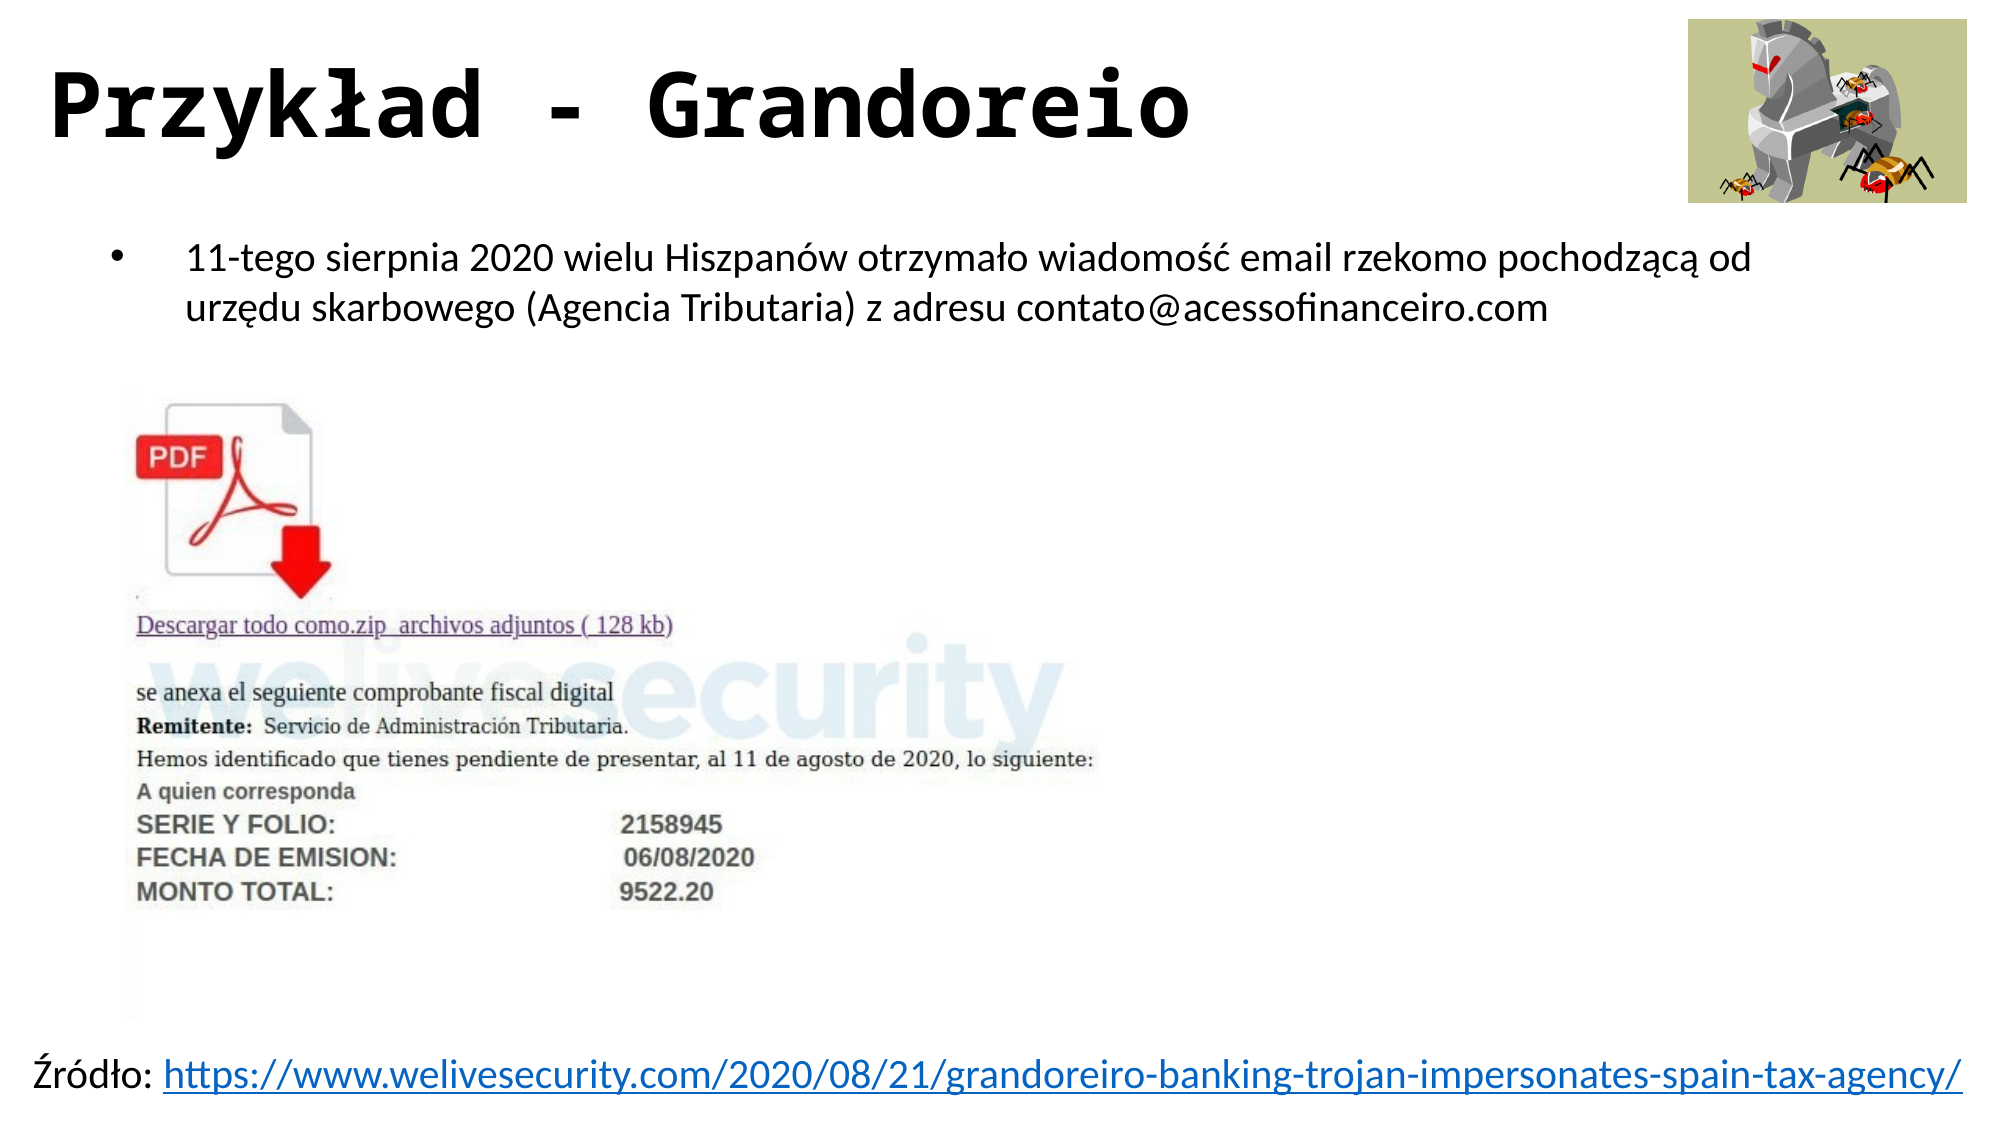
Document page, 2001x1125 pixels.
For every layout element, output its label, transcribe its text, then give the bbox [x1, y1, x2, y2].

text_box 11-tego sierpnia 2020 wielu Hiszpanów otrzymało wiadomość email rzekomo pochodzącą od urzędu skarbowego (Agencia Tributaria) z adresu contato@acessofinanceiro.com [95, 222, 1851, 388]
text_box Źródło: https://www.welivesecurity.com/2020/08/21/grandoreiro-banking-trojan-impersonates-spain-tax-agency/ [18, 1039, 2000, 1105]
picture [123, 366, 1276, 1020]
picture [1688, 19, 1967, 203]
title Przykład - Grandoreio [33, 0, 1882, 217]
